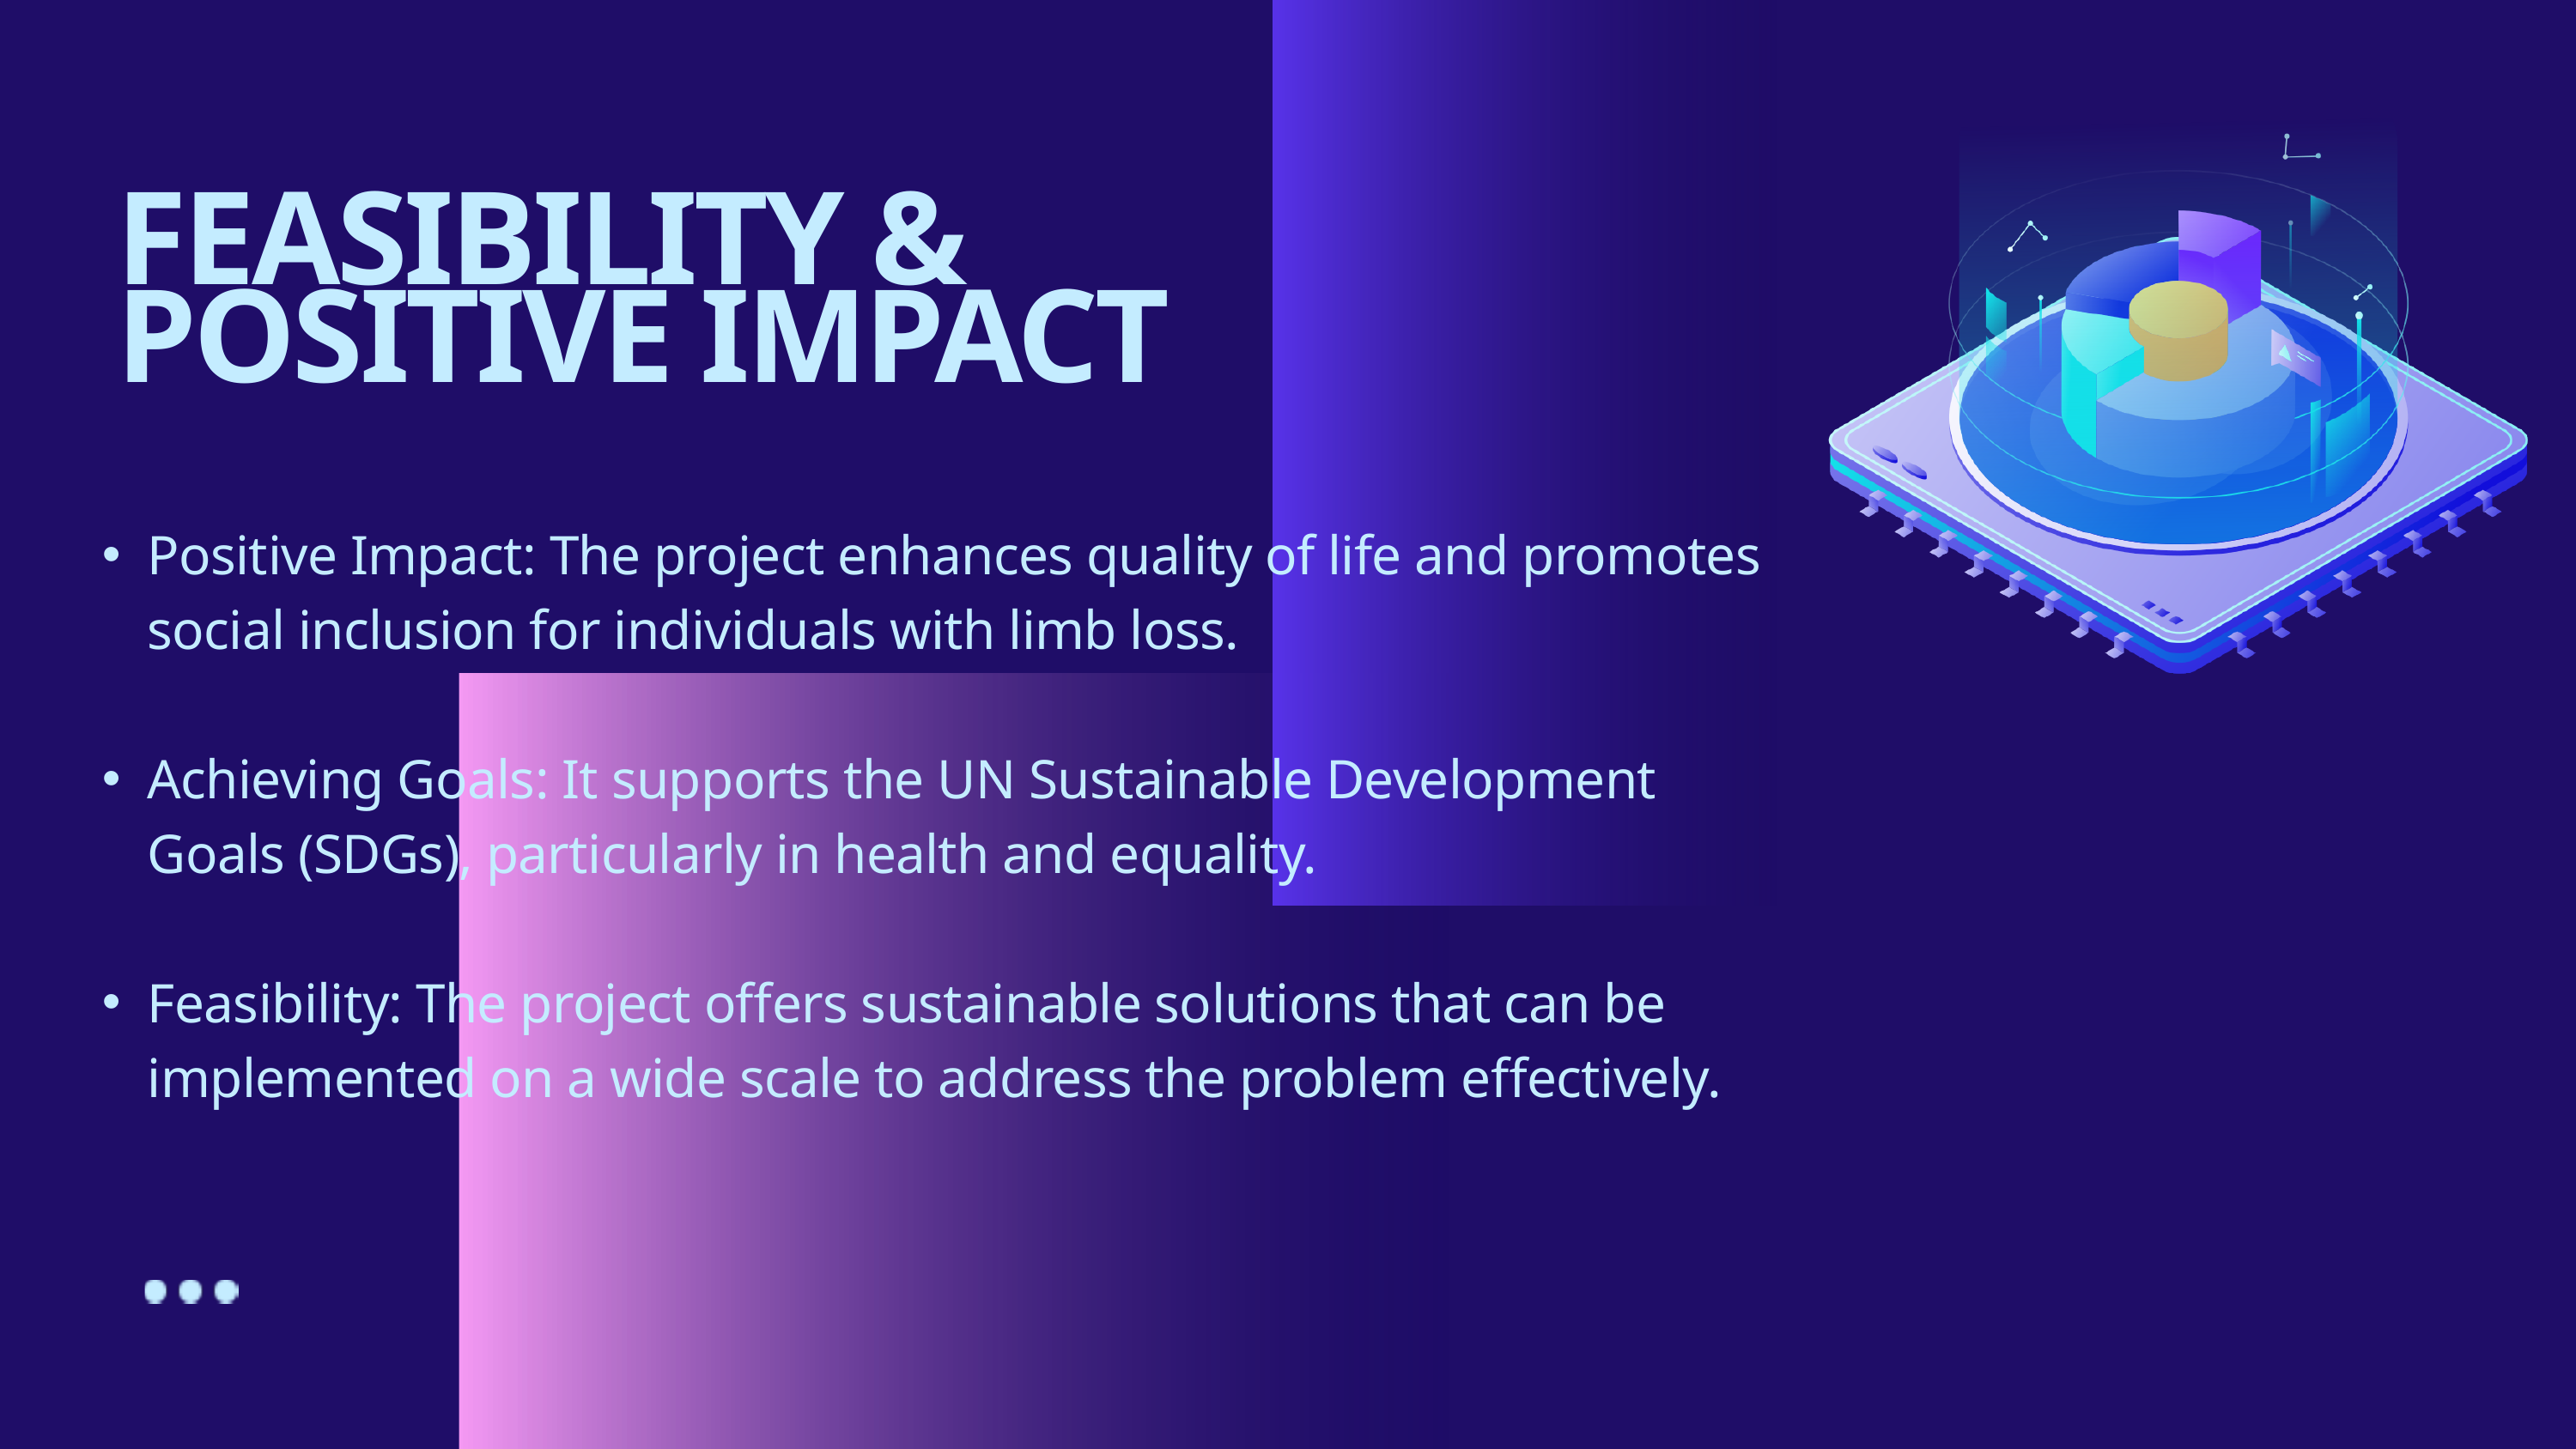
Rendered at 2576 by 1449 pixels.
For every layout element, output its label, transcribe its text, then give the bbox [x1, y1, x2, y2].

text_box Positive Impact: The project enhances quality of life and promotes social inclusion for individuals with limb loss. Achieving Goals: It supports the UN Sustainable Development Goals (SDGs), particularly in health and equality. Feasibility: The project offers sustainable solutions that can be implemented on a wide scale to address the problem effectively. [57, 511, 1807, 1183]
text_box [144, 1280, 239, 1304]
text_box [1273, 0, 1777, 511]
text_box [459, 1183, 1449, 1449]
text_box FEASIBILITY & POSITIVE IMPACT [116, 212, 1273, 409]
text_box [1828, 16, 2528, 674]
